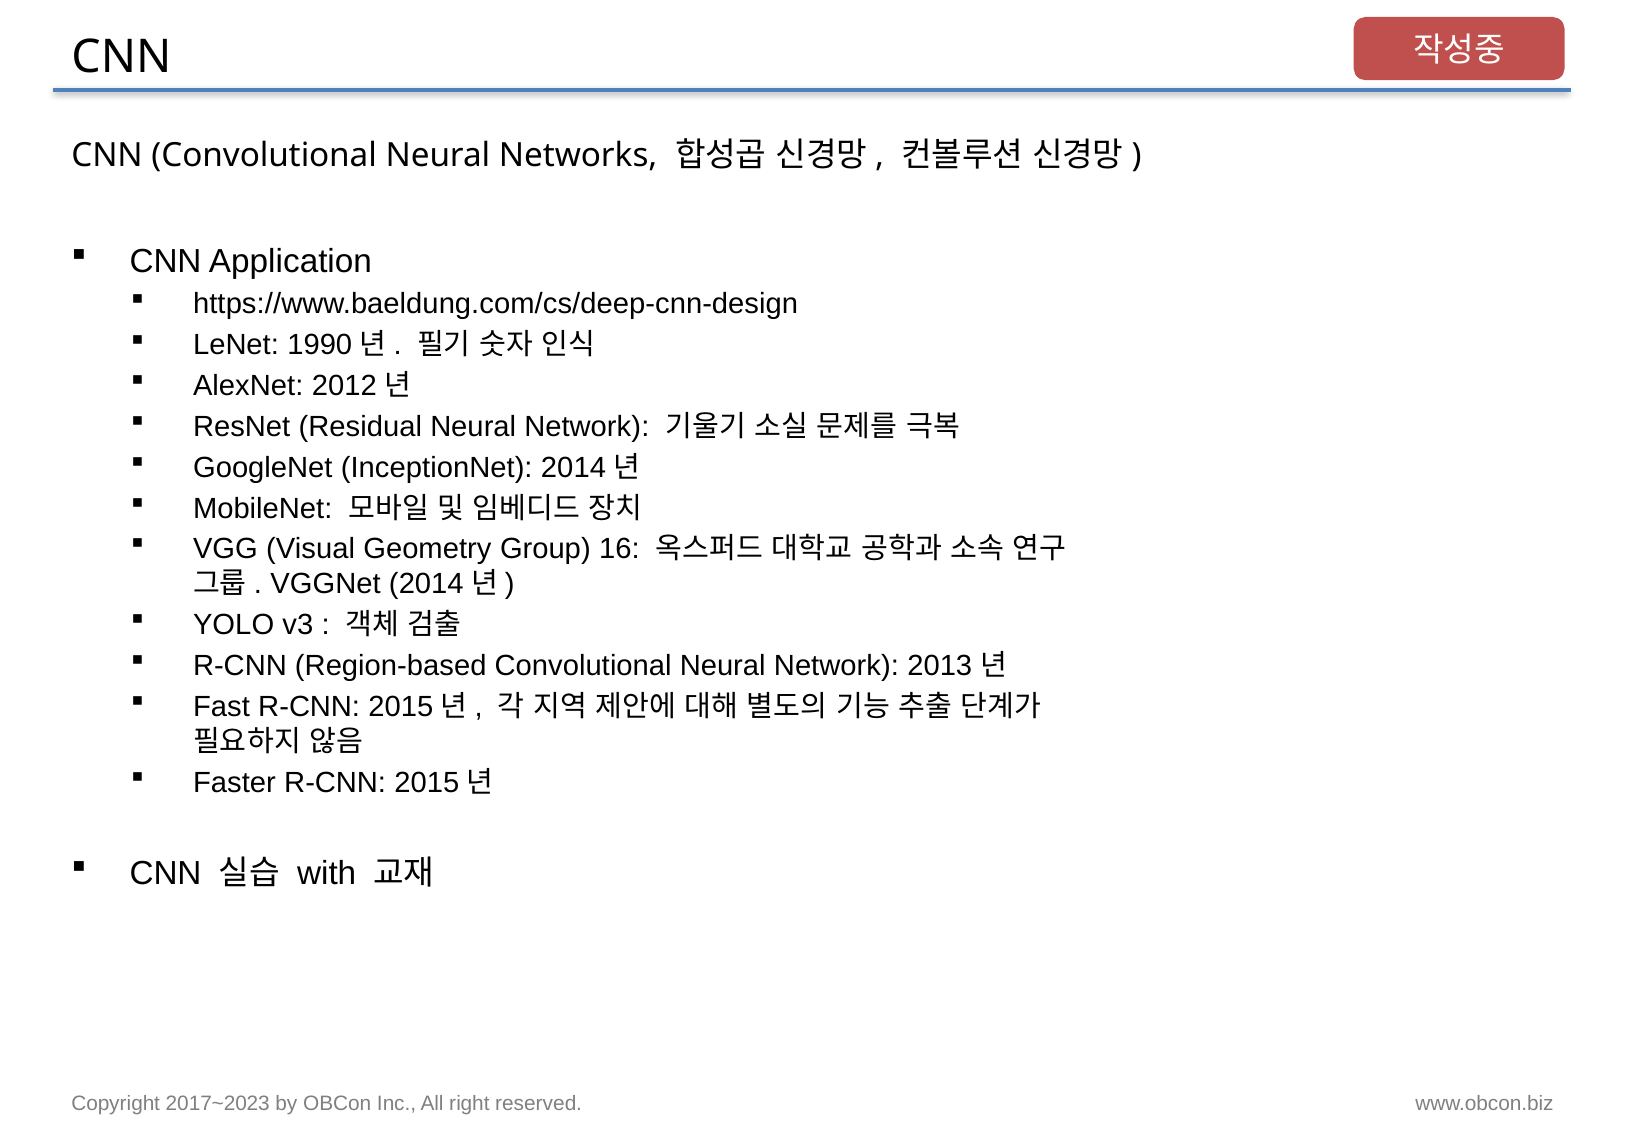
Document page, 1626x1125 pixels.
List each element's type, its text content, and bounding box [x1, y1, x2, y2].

text_box CNN Application https://www.baeldung.com/cs/deep-cnn-design LeNet: 1990년. 필기 숫자 인식 AlexNet: 2012년 ResNet (Residual Neural Network): 기울기 소실 문제를 극복 GoogleNet (InceptionNet): 2014년 MobileNet: 모바일 및 임베디드 장치 VGG (Visual Geometry Group) 16: 옥스퍼드 대학교 공학과 소속 연구 그룹. VGGNet (2014년) YOLO v3 : 객체 검출 R-CNN (Region-based Convolutional Neural Network): 2013년 Fast R-CNN: 2015년, 각 지역 제안에 대해 별도의 기능 추출 단계가 필요하지 않음 Faster R-CNN: 2015년 CNN 실습 with 교재 [56, 231, 1144, 945]
title CNN [56, 19, 1569, 90]
list CNN (Convolutional Neural Networks, 합성곱 신경망, 컨볼루션 신경망) [56, 125, 1569, 181]
text_box 작성중 [1353, 16, 1565, 81]
